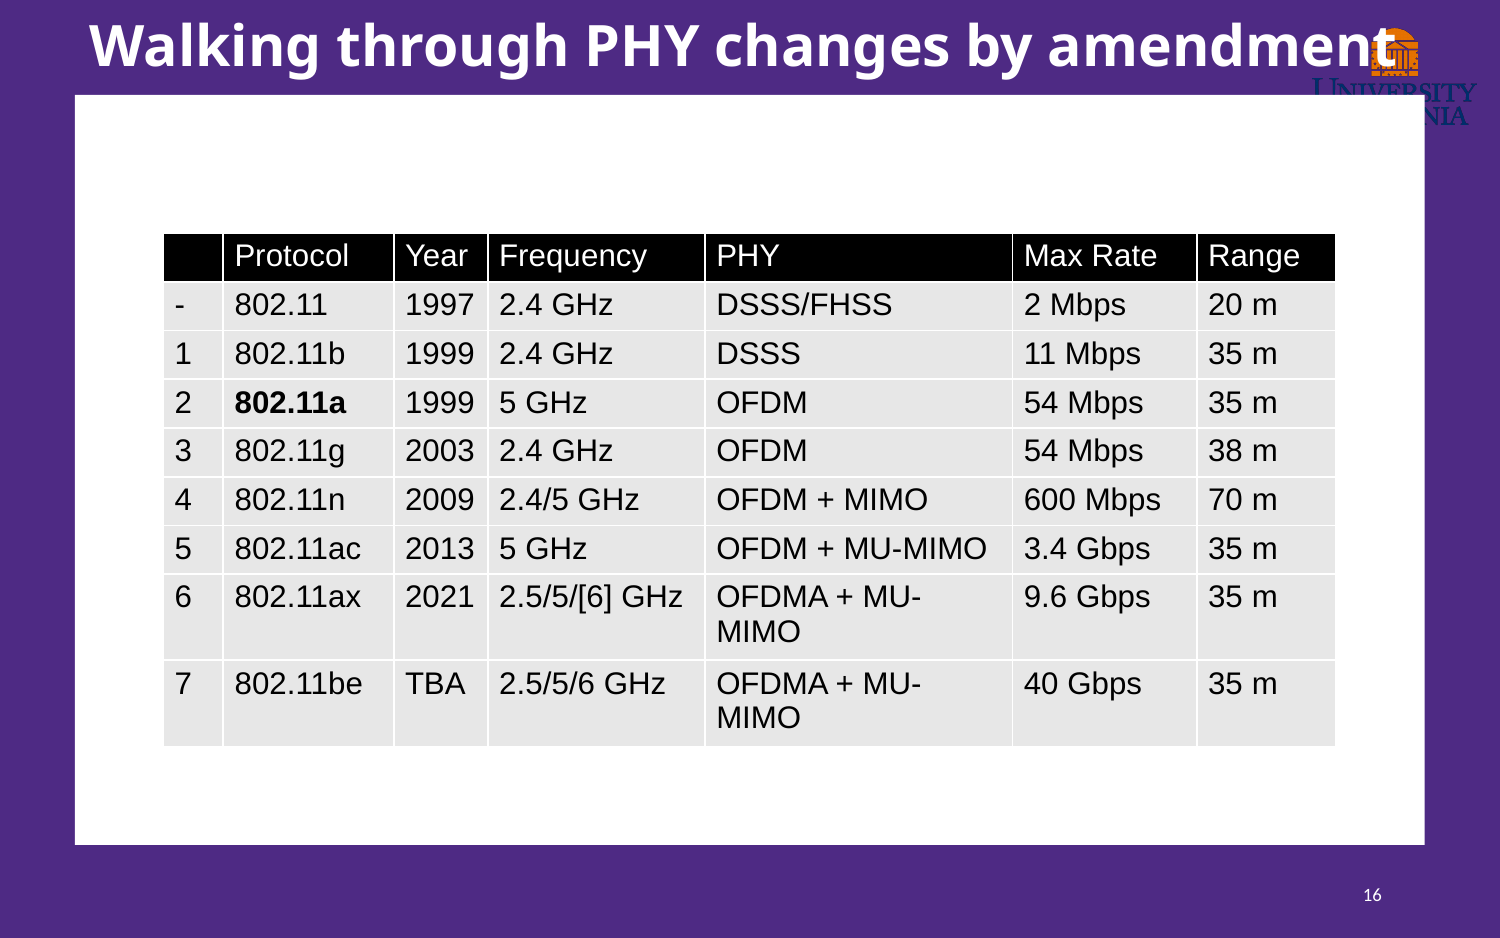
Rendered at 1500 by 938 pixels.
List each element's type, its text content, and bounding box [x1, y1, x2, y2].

table_cell 802.11 [224, 283, 393, 330]
table_cell 35 m [1198, 575, 1335, 659]
table_cell 2013 [395, 526, 487, 573]
table_cell 2.4/5 GHz [489, 478, 704, 525]
table_cell 4 [164, 478, 222, 525]
table_cell 2009 [395, 478, 487, 525]
table_cell 1 [164, 331, 222, 378]
table_cell 6 [164, 575, 222, 659]
table_cell 600 Mbps [1013, 478, 1196, 525]
table_cell 2 Mbps [1013, 283, 1196, 330]
table_cell OFDM [706, 429, 1012, 476]
table_cell 3 [164, 429, 222, 476]
table_header [164, 234, 222, 281]
list [74, 95, 1425, 845]
table_cell 11 Mbps [1013, 331, 1196, 378]
table_cell 2003 [395, 429, 487, 476]
table_cell 802.11n [224, 478, 393, 525]
table_header Frequency [489, 234, 704, 281]
table_cell 2.5/5/6 GHz [489, 661, 704, 746]
table_cell 35 m [1198, 526, 1335, 573]
table_cell 802.11g [224, 429, 393, 476]
table_cell DSSS/FHSS [706, 283, 1012, 330]
table_cell 70 m [1198, 478, 1335, 525]
table_header Range [1198, 234, 1335, 281]
table_cell 5 GHz [489, 380, 704, 427]
slide_number 16 [1059, 868, 1397, 919]
table_cell 38 m [1198, 429, 1335, 476]
table_cell 802.11be [224, 661, 393, 746]
table_cell 40 Gbps [1013, 661, 1196, 746]
title Walking through PHY changes by amendment [74, 1, 1425, 95]
table_cell OFDM + MIMO [706, 478, 1012, 525]
table_cell 1999 [395, 331, 487, 378]
table_cell OFDM + MU-MIMO [706, 526, 1012, 573]
table_cell 35 m [1198, 661, 1335, 746]
table_cell 2.4 GHz [489, 331, 704, 378]
table_cell 5 [164, 526, 222, 573]
table_cell 3.4 Gbps [1013, 526, 1196, 573]
table_cell 2 [164, 380, 222, 427]
table_cell 54 Mbps [1013, 380, 1196, 427]
table_header Year [395, 234, 487, 281]
table_cell 1997 [395, 283, 487, 330]
table_cell 2.4 GHz [489, 283, 704, 330]
picture [1425, 28, 1477, 130]
table_header PHY [706, 234, 1012, 281]
table_cell TBA [395, 661, 487, 746]
table_cell OFDM [706, 380, 1012, 427]
table_cell 35 m [1198, 331, 1335, 378]
table_cell 2021 [395, 575, 487, 659]
table_cell 2.4 GHz [489, 429, 704, 476]
table_cell 5 GHz [489, 526, 704, 573]
table_cell 35 m [1198, 380, 1335, 427]
table_cell 1999 [395, 380, 487, 427]
table_cell OFDMA + MU-MIMO [706, 661, 1012, 746]
table_header Max Rate [1013, 234, 1196, 281]
table_cell 802.11a [224, 380, 393, 427]
table_cell 2.5/5/[6] GHz [489, 575, 704, 659]
table_cell - [164, 283, 222, 330]
table_cell 54 Mbps [1013, 429, 1196, 476]
table_cell 802.11b [224, 331, 393, 378]
table_cell DSSS [706, 331, 1012, 378]
table_cell 20 m [1198, 283, 1335, 330]
table_cell 802.11ac [224, 526, 393, 573]
table_cell OFDMA + MU-MIMO [706, 575, 1012, 659]
table_header Protocol [224, 234, 393, 281]
table_cell 9.6 Gbps [1013, 575, 1196, 659]
table_cell 802.11ax [224, 575, 393, 659]
table_cell 7 [164, 661, 222, 746]
